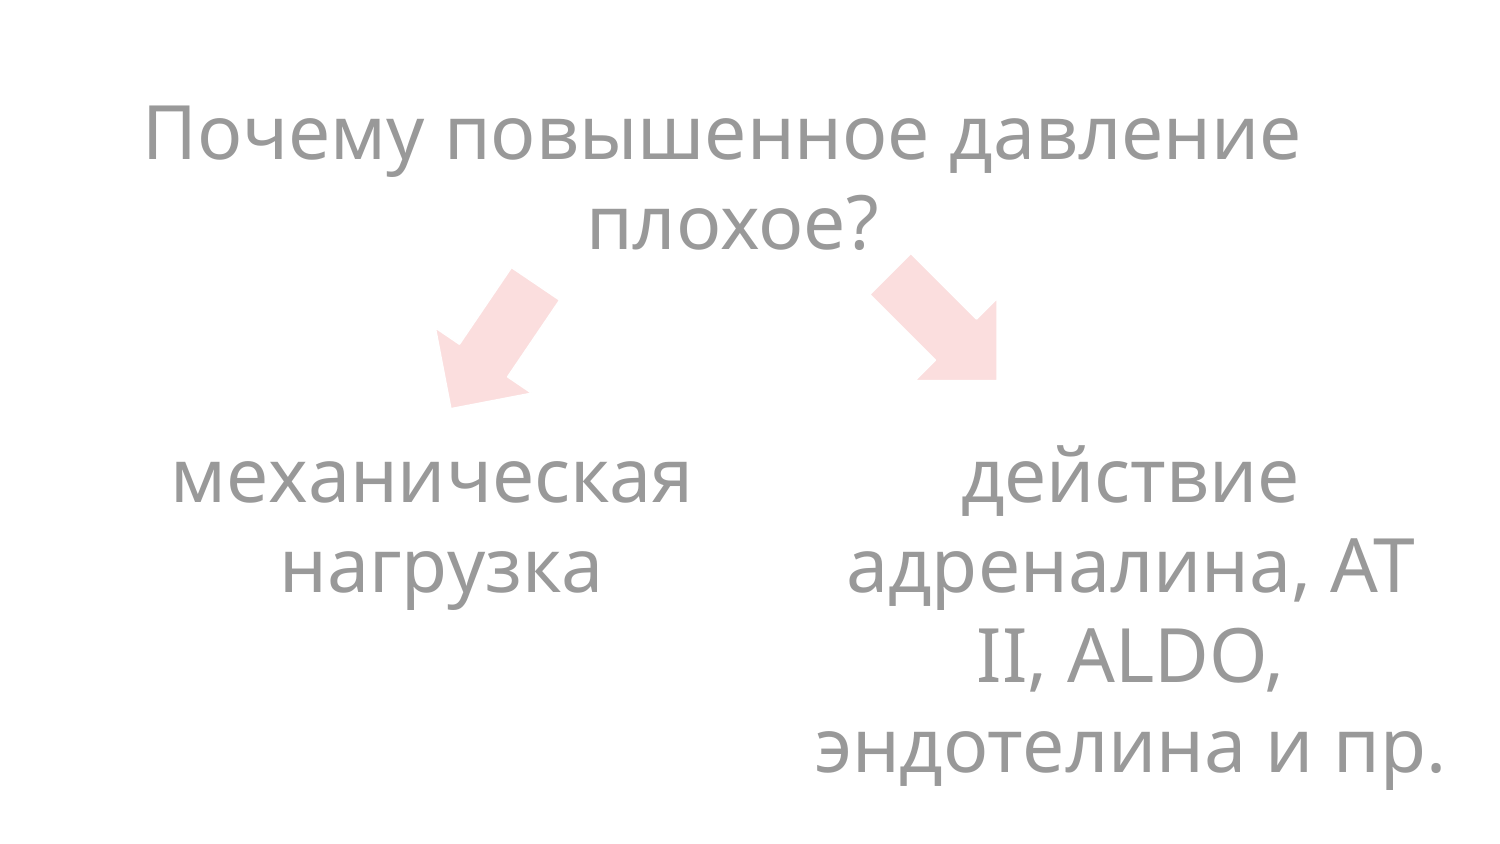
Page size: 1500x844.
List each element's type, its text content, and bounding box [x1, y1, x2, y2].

text_box [869, 253, 998, 381]
text_box действие адреналина, АТ II, ALDO, эндотелина и пр. [794, 412, 1468, 803]
text_box механическая нагрузка [105, 412, 779, 623]
text_box Почему повышенное давление плохое? [43, 69, 1421, 280]
text_box [435, 267, 560, 409]
